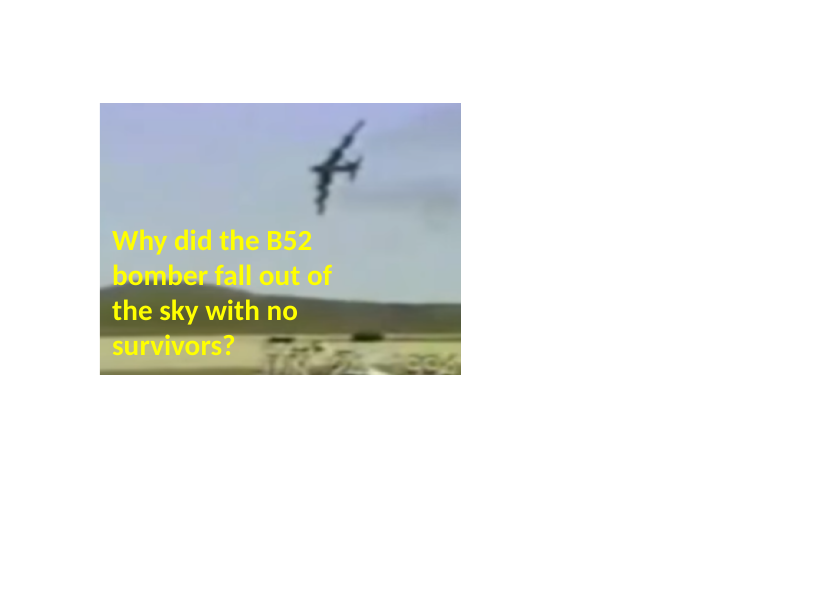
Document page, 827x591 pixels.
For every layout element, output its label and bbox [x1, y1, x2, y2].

picture [99, 103, 461, 375]
